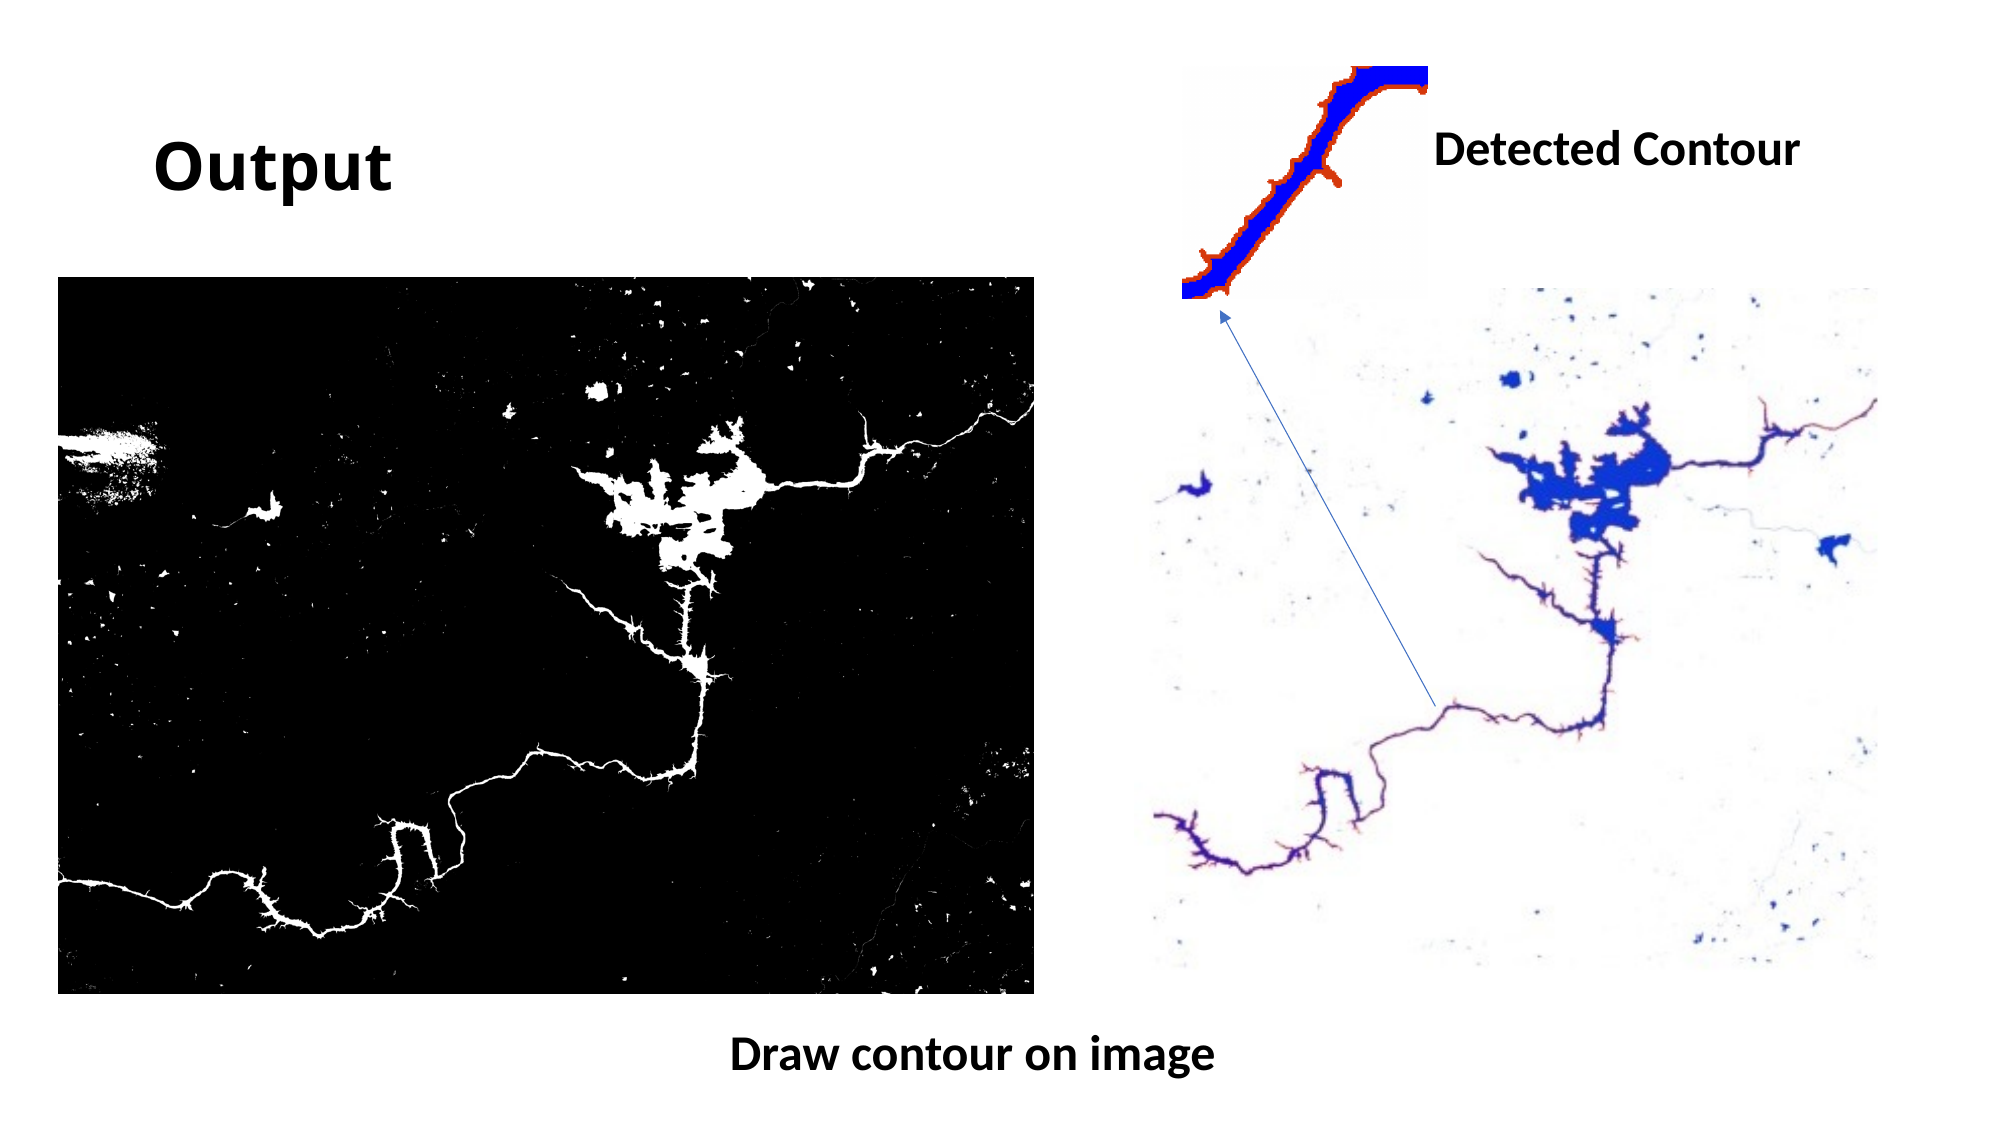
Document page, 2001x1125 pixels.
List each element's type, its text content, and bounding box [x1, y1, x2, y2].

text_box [1219, 310, 1436, 707]
picture [57, 277, 1034, 994]
picture [1134, 66, 1896, 987]
text_box Draw contour on image [493, 1020, 1463, 1088]
title Output [137, 59, 1863, 278]
text_box Detected Contour [1428, 115, 1868, 183]
